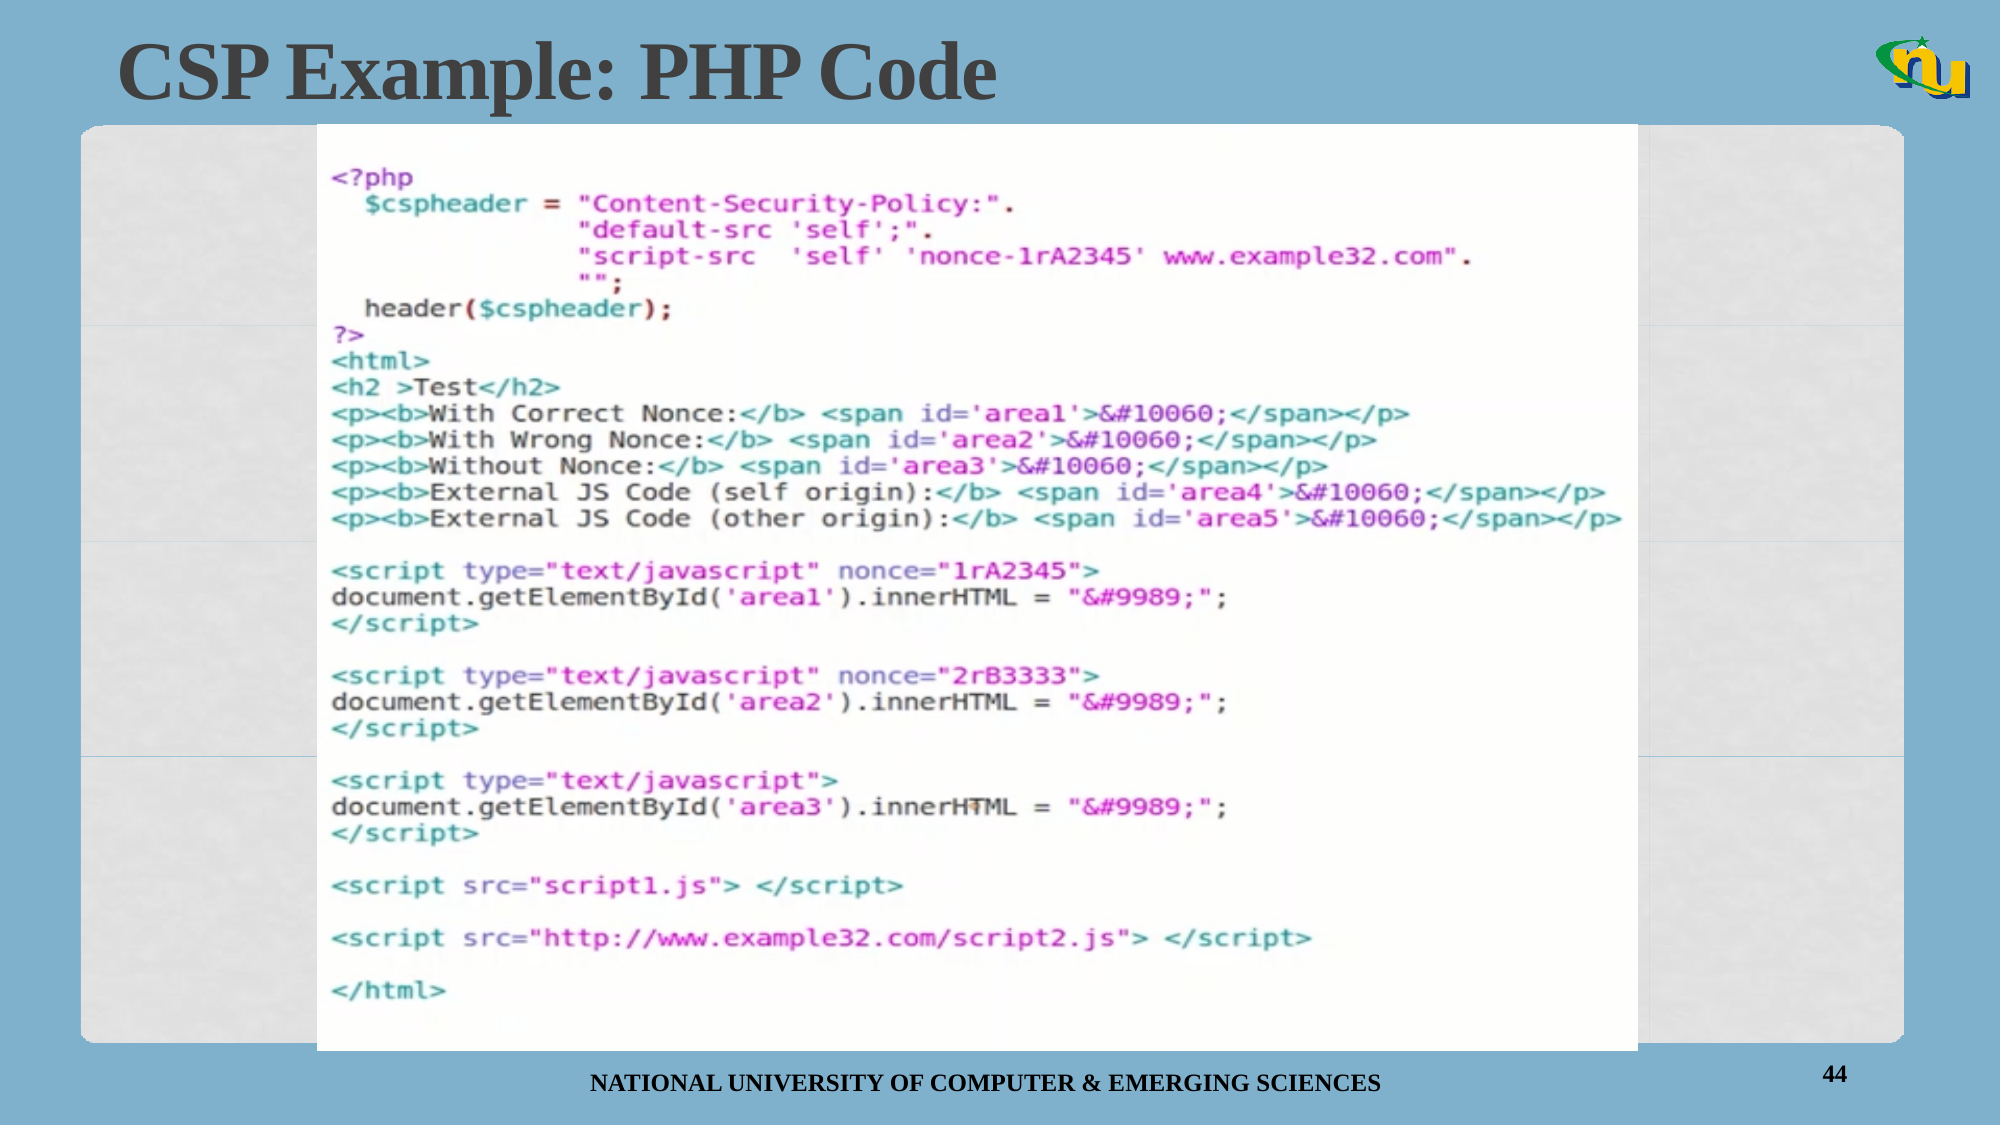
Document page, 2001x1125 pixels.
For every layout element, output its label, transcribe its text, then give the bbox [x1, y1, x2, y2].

picture [1866, 24, 1987, 108]
text_box CSP Example: PHP Code [101, 6, 1638, 125]
text_box [1638, 124, 1904, 1043]
footer NATIONAL UNIVERSITY OF COMPUTER & EMERGING SCIENCES [559, 1051, 1413, 1112]
picture [317, 124, 1638, 1051]
slide_number 44 [1413, 1042, 1863, 1103]
text_box [80, 124, 317, 1043]
